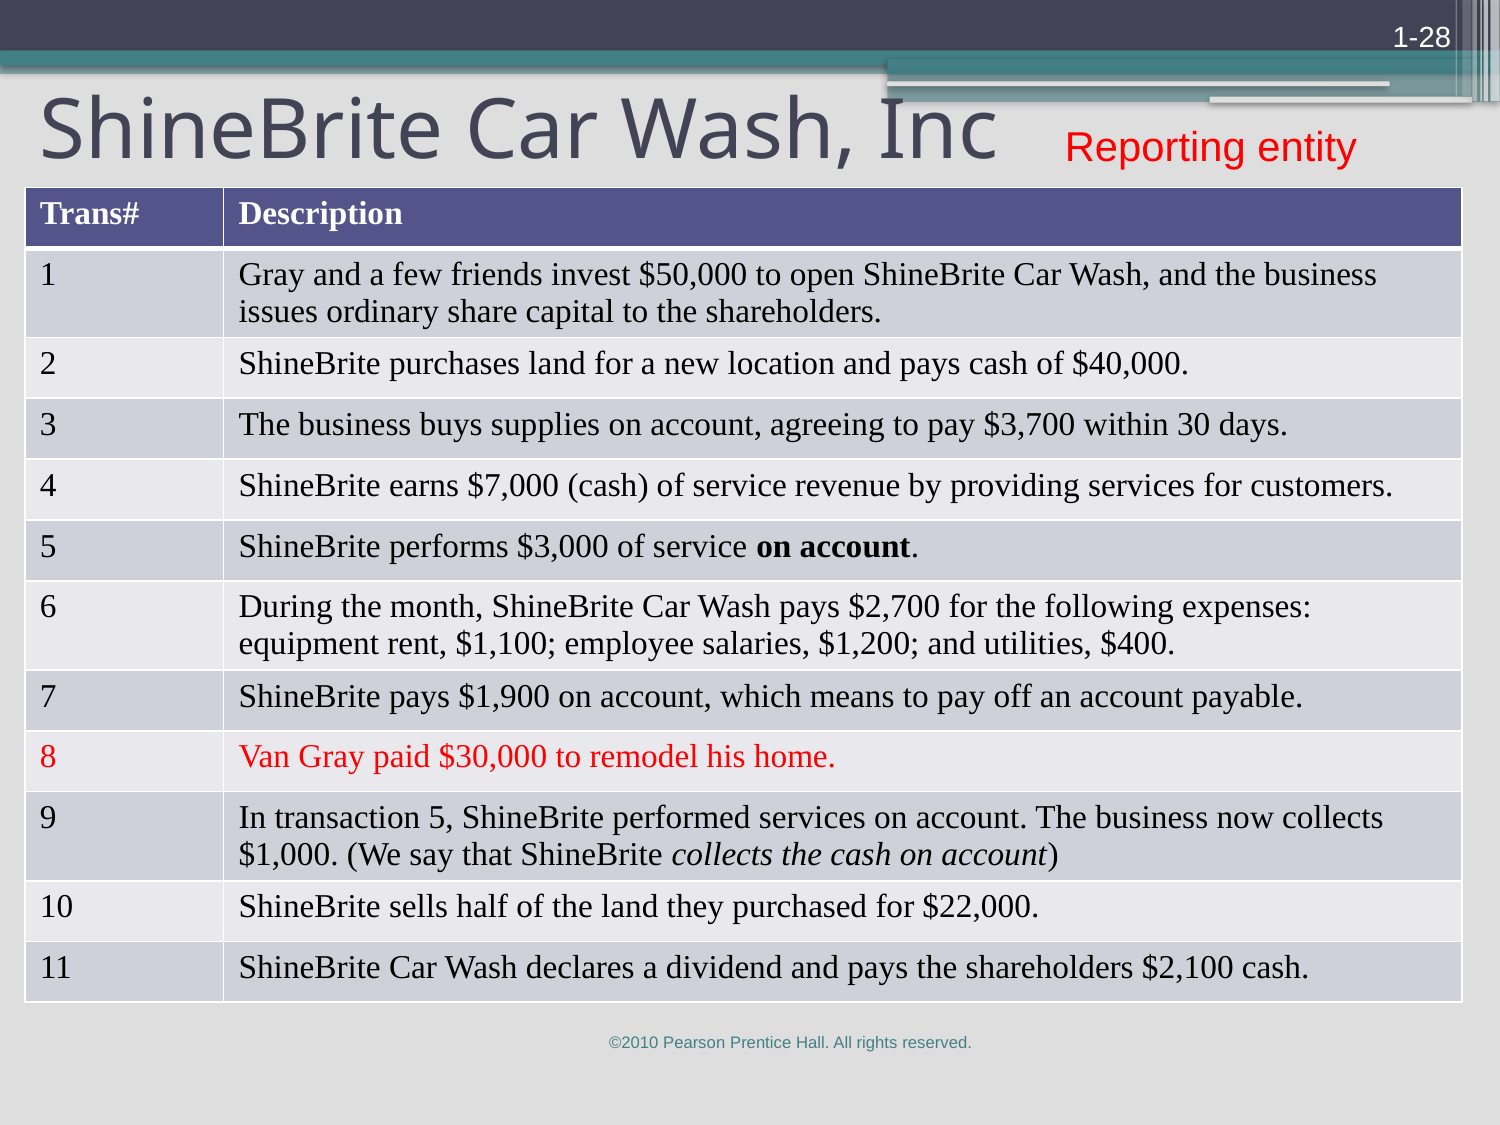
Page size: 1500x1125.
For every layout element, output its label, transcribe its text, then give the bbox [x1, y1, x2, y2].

table_cell 3 [26, 399, 223, 458]
table_cell ShineBrite sells half of the land they purchased for $22,000. [224, 882, 1461, 941]
text_box Reporting entity [1050, 112, 1463, 178]
table_cell 8 [26, 732, 223, 791]
table_cell Van Gray paid $30,000 to remodel his home. [224, 732, 1461, 791]
table_cell 7 [26, 671, 223, 730]
table_cell 4 [26, 460, 223, 519]
table_cell In transaction 5, ShineBrite performed services on account. The business now collects $1,000. (We say that ShineBrite collects the cash on account) [224, 792, 1461, 880]
footer ©2010 Pearson Prentice Hall. All rights reserved. [512, 1025, 988, 1100]
table_header Trans# [26, 188, 223, 246]
table_cell 5 [26, 521, 223, 580]
table_cell 9 [26, 792, 223, 880]
title ShineBrite Car Wash, Inc [24, 37, 1376, 187]
table_cell ShineBrite purchases land for a new location and pays cash of $40,000. [224, 338, 1461, 397]
table_cell 1 [26, 251, 223, 337]
table_header Description [224, 188, 1461, 246]
table_cell ShineBrite pays $1,900 on account, which means to pay off an account payable. [224, 671, 1461, 730]
table_cell During the month, ShineBrite Car Wash pays $2,700 for the following expenses: equipment rent, $1,100; employee salaries, $1,200; and utilities, $400. [224, 582, 1461, 669]
slide_number 1-28 [1340, 0, 1466, 61]
table_cell 6 [26, 582, 223, 669]
table_cell 10 [26, 882, 223, 941]
table_cell ShineBrite Car Wash declares a dividend and pays the shareholders $2,100 cash. [224, 942, 1461, 1001]
table_cell 11 [26, 942, 223, 1001]
table_cell The business buys supplies on account, agreeing to pay $3,700 within 30 days. [224, 399, 1461, 458]
table_cell Gray and a few friends invest $50,000 to open ShineBrite Car Wash, and the business issues ordinary share capital to the shareholders. [224, 251, 1461, 337]
table_cell ShineBrite performs $3,000 of service on account. [224, 521, 1461, 580]
table_cell ShineBrite earns $7,000 (cash) of service revenue by providing services for customers. [224, 460, 1461, 519]
table_cell 2 [26, 338, 223, 397]
